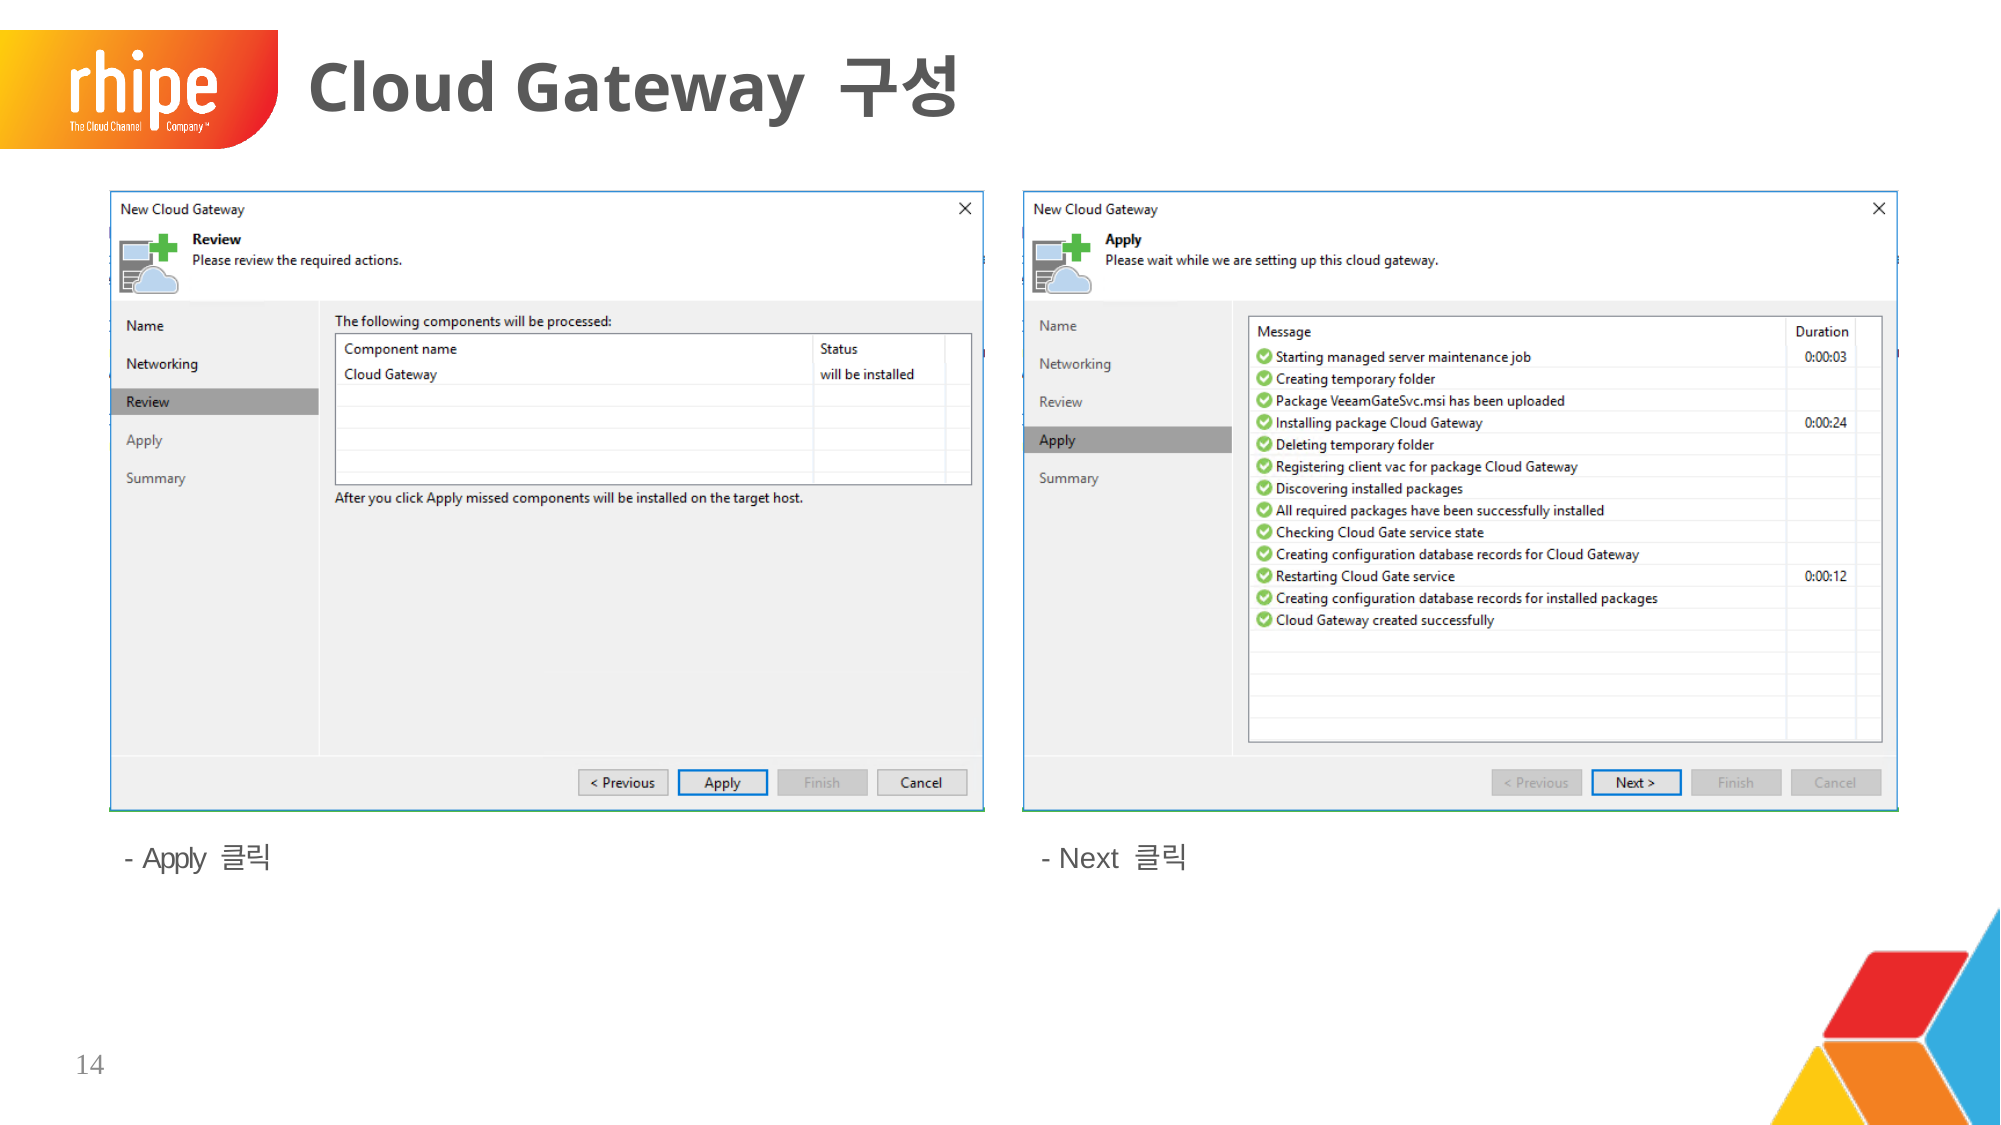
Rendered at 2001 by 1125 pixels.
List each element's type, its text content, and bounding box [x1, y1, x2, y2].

text_box - Next 클릭 [1026, 831, 1204, 882]
picture [0, 0, 2000, 1125]
slide_number 14 [25, 1033, 155, 1093]
title Cloud Gateway 구성 [292, 31, 1944, 150]
text_box - Apply 클릭 [109, 832, 378, 893]
